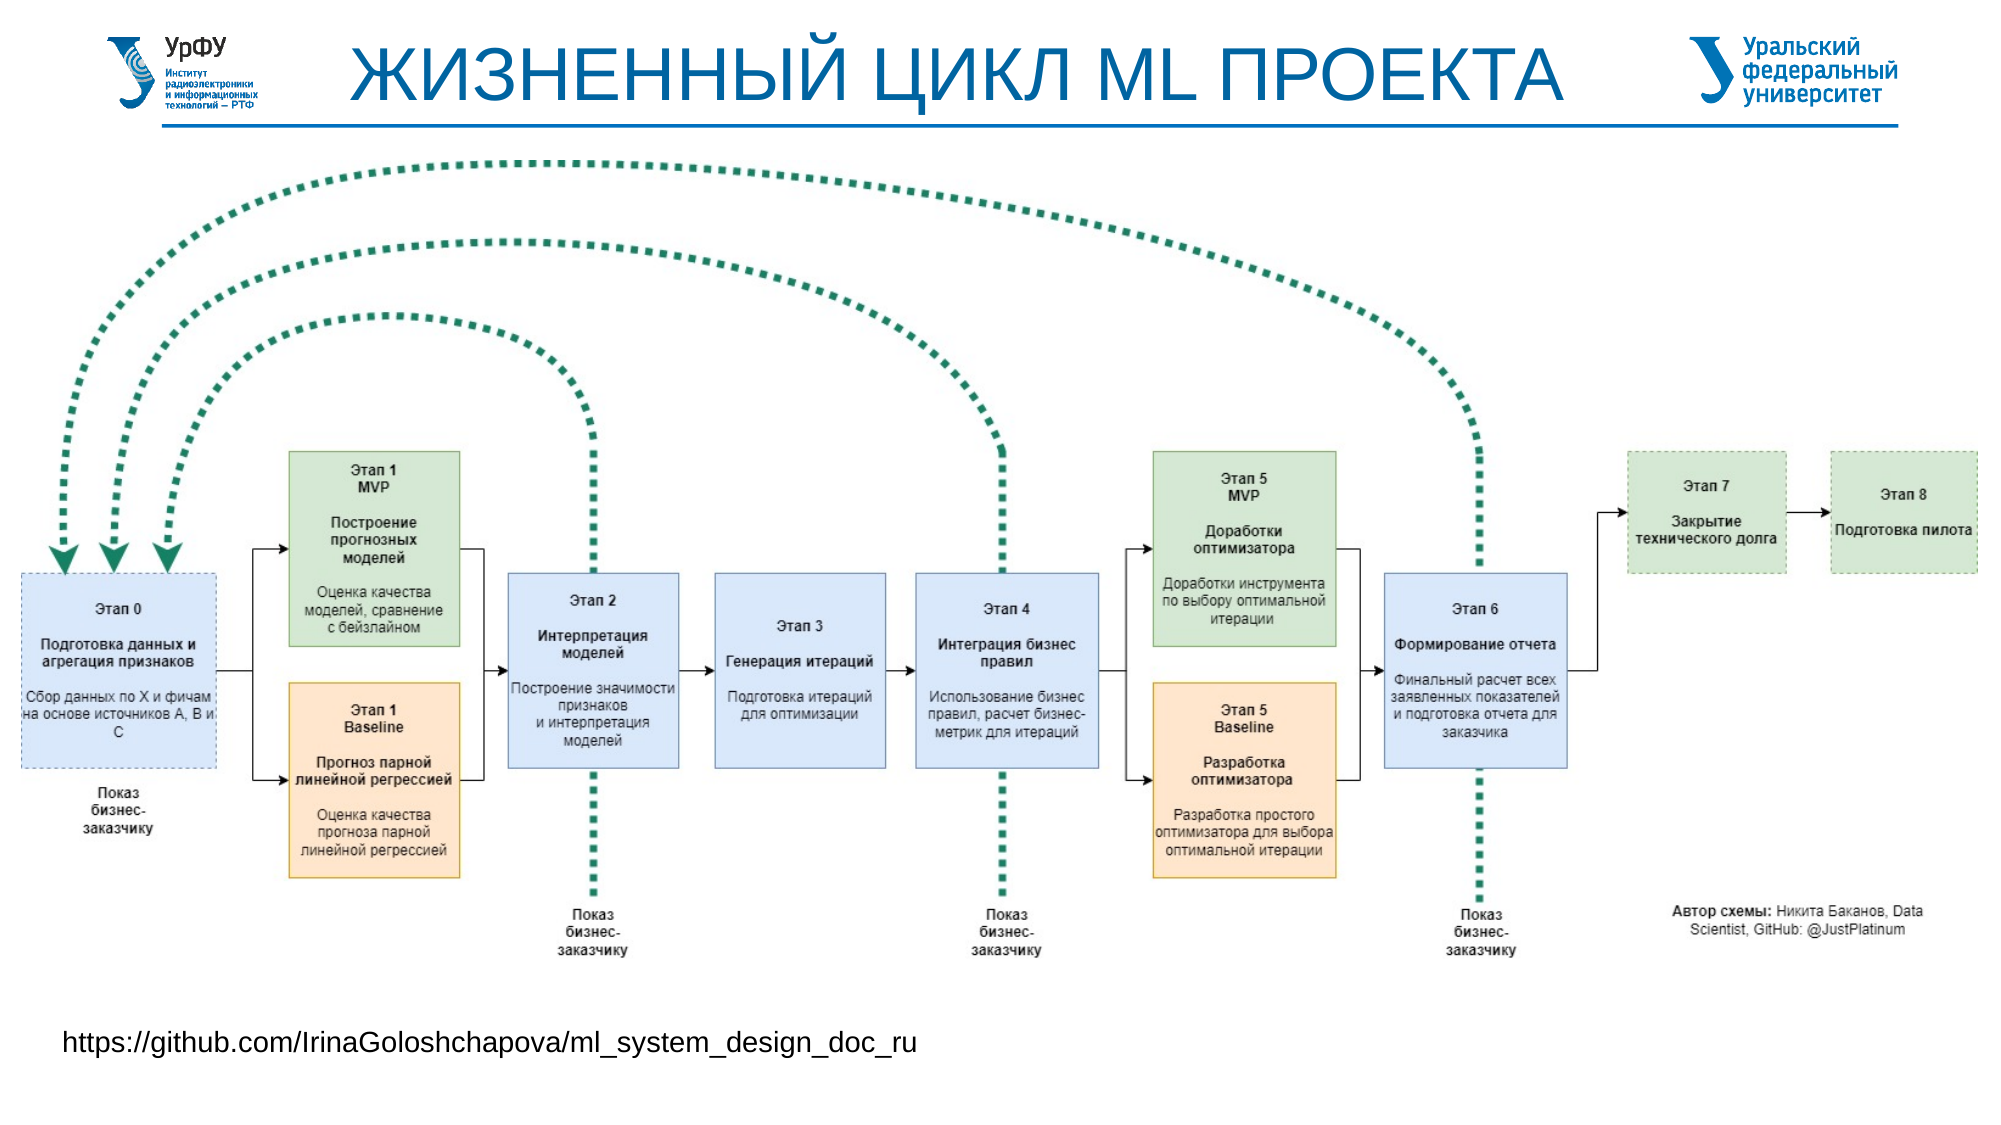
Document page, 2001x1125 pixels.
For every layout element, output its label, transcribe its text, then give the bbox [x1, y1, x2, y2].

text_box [106, 35, 1899, 128]
picture [21, 160, 1979, 965]
text_box https://github.com/IrinaGoloshchapova/ml_system_design_doc_ru [47, 1016, 1048, 1066]
